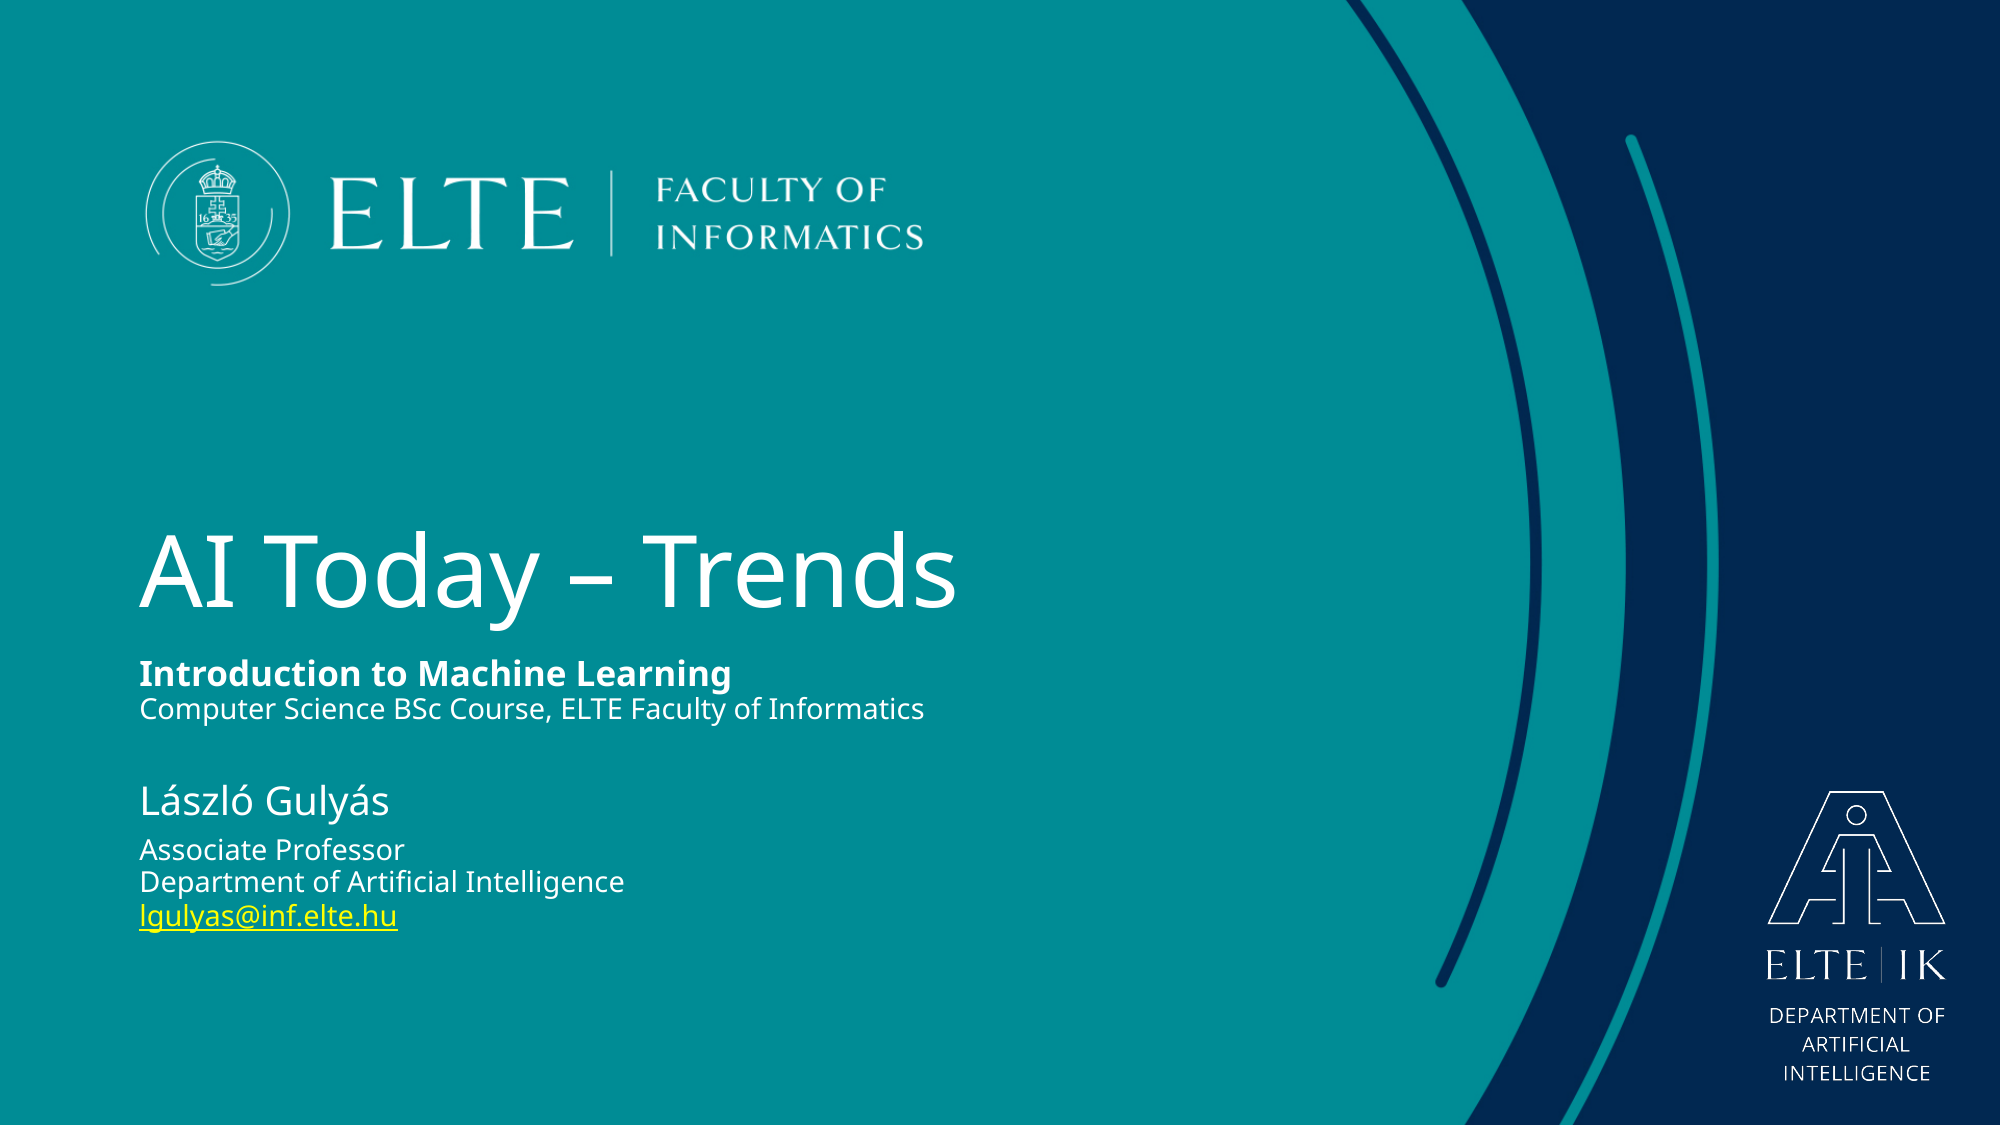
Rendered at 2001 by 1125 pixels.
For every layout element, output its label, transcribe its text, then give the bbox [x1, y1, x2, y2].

picture [0, 0, 2000, 1125]
subtitle Introduction to Machine Learning Computer Science BSc Course, ELTE Faculty of Informatics László Gulyás Associate Professor Department of Artificial Intelligence lgulyas@inf.elte.hu [124, 648, 1105, 945]
title AI Today – Trends [124, 328, 1536, 637]
